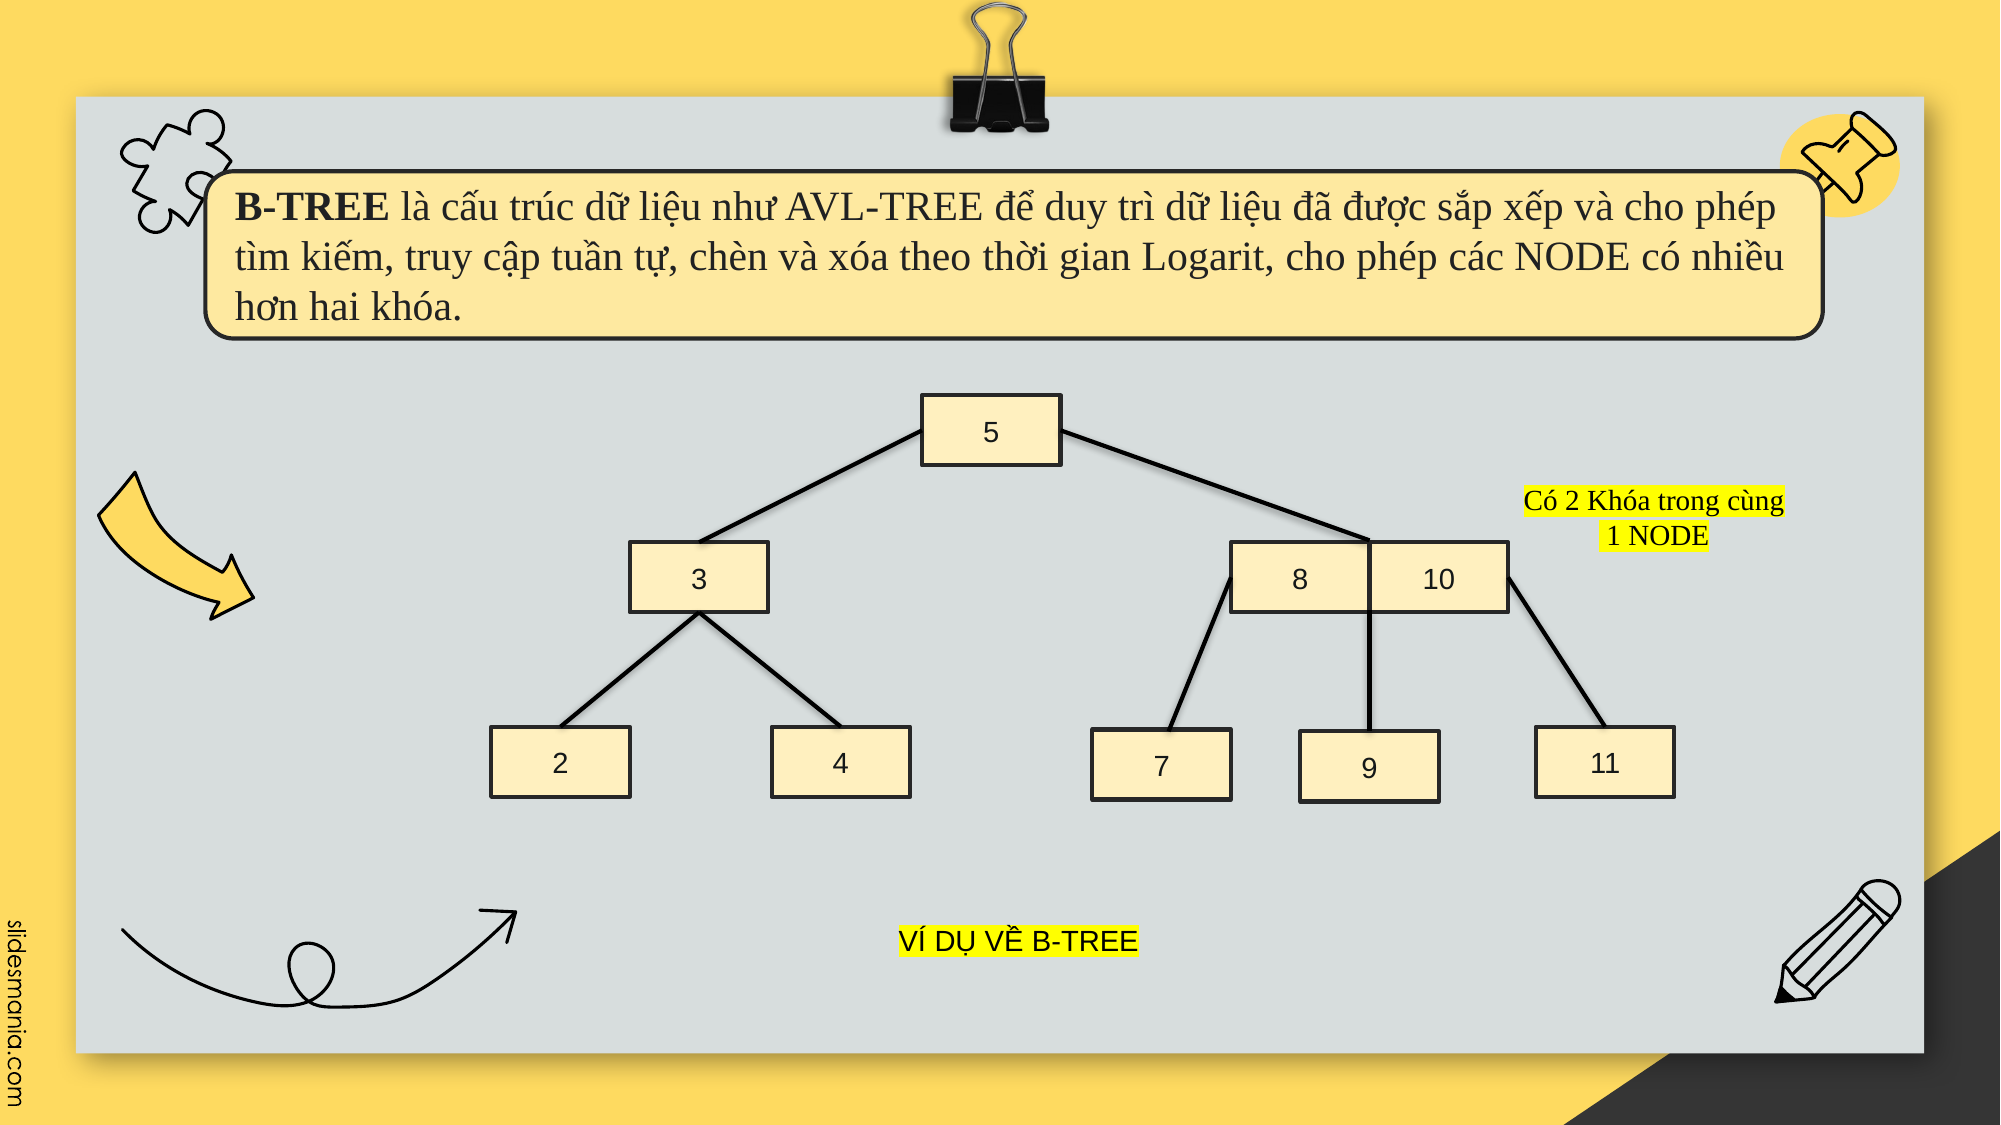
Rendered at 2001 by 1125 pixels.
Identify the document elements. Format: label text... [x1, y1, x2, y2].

text_box Có 2 Khóa trong cùng 1 NODE [1680, 474, 1833, 559]
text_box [490, 395, 1675, 802]
text_box VÍ DỤ VỀ B-TREE [840, 914, 1197, 965]
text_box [205, 170, 1824, 339]
picture [845, 0, 1154, 147]
